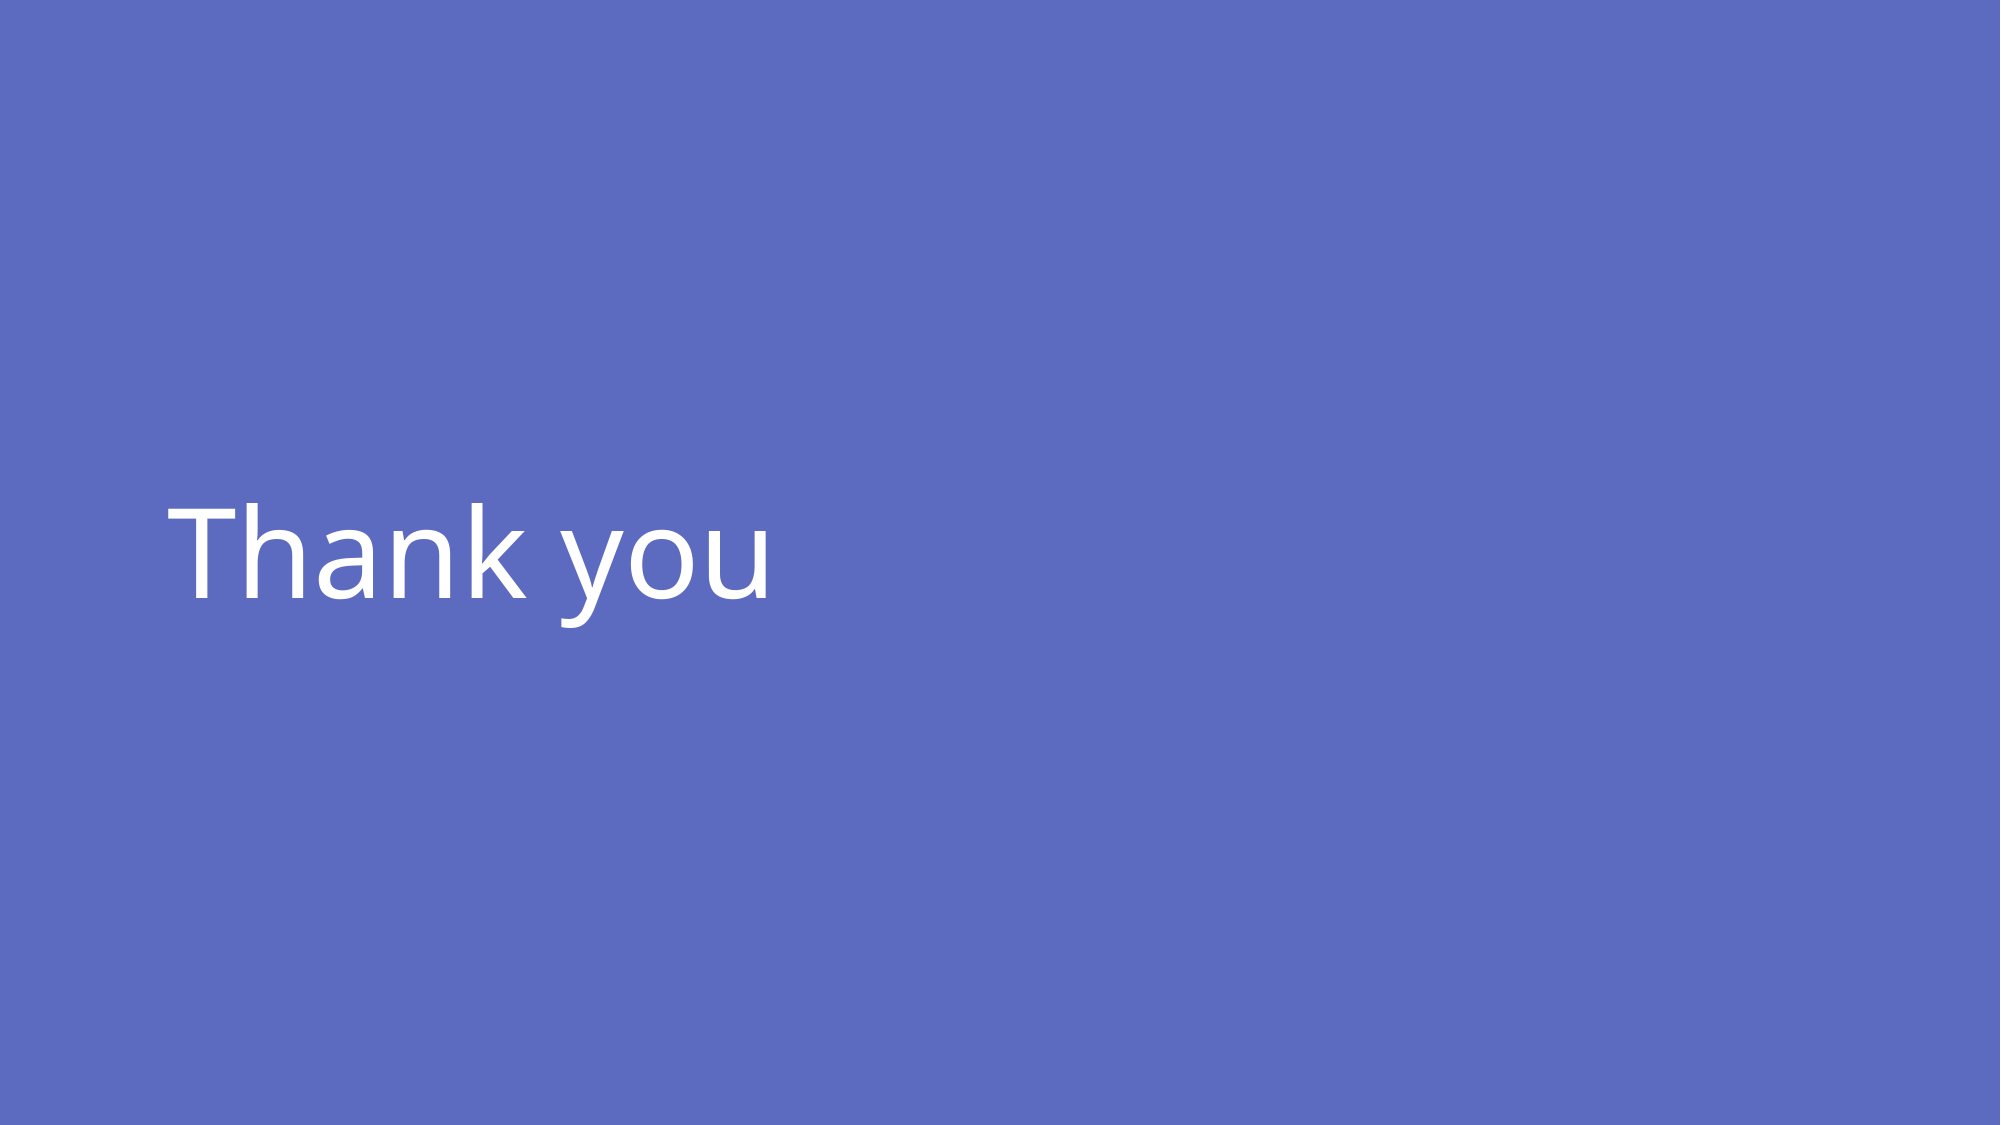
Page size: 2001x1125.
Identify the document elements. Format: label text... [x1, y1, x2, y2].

title Thank you [167, 125, 1833, 1000]
